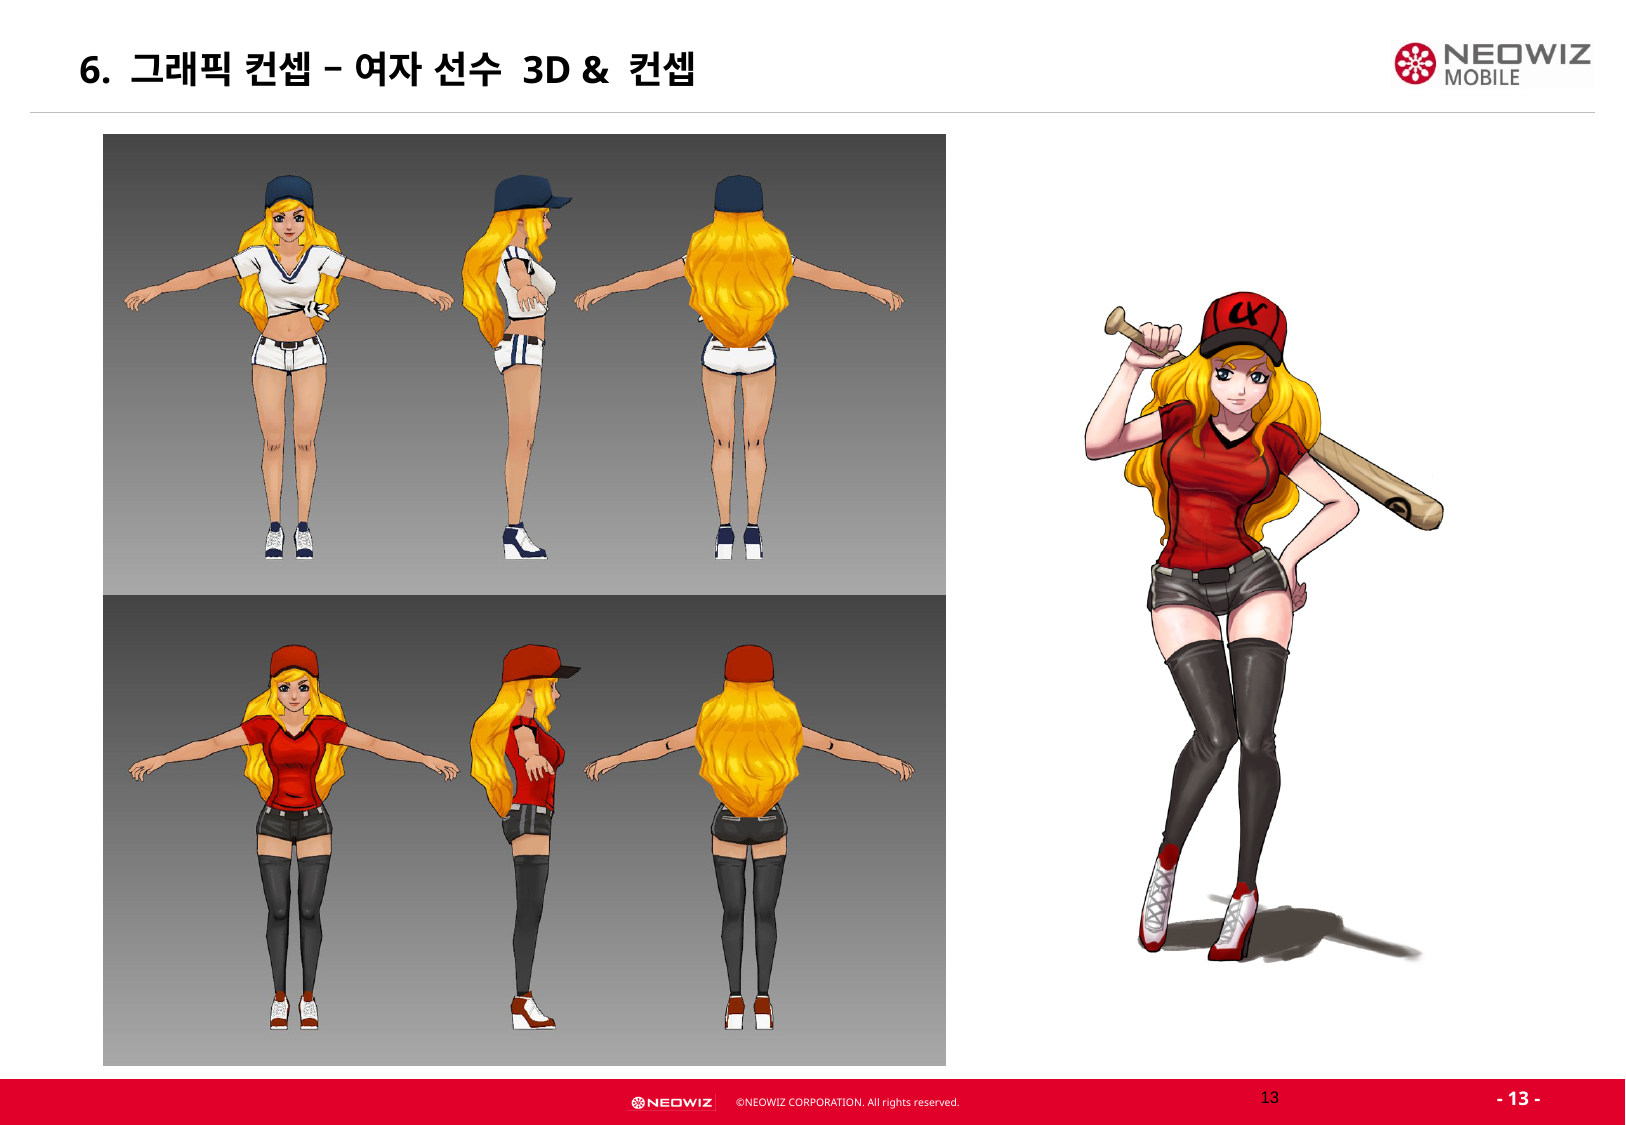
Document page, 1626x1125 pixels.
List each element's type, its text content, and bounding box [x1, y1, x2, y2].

picture [1391, 40, 1594, 89]
picture [103, 133, 1508, 1067]
text_box 6. 그래픽 컨셉 – 여자 선수 3D & 컨셉 [64, 38, 713, 98]
text_box 12 [1245, 1079, 1625, 1125]
picture [627, 1094, 716, 1111]
